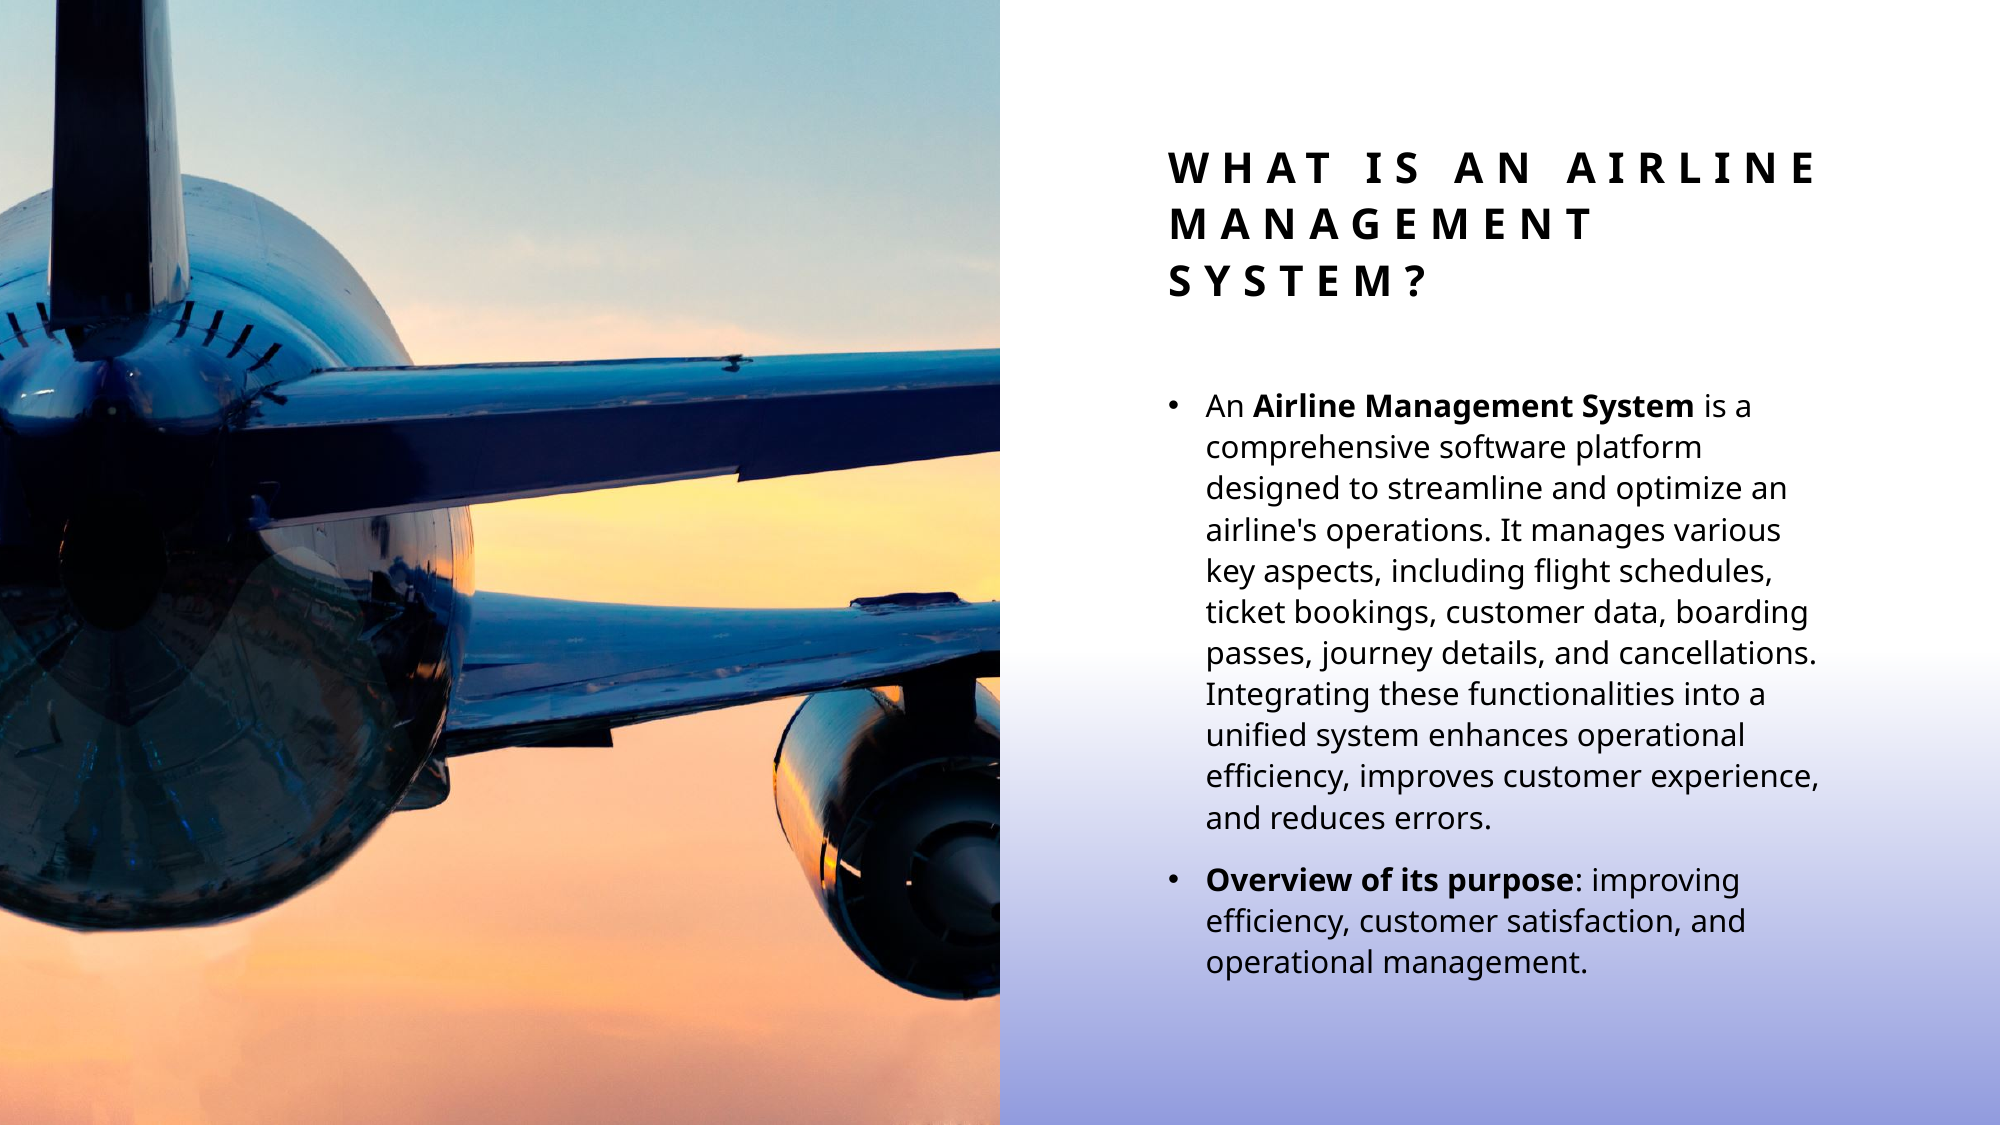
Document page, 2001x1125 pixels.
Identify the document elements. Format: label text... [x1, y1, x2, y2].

picture [0, 0, 1000, 1125]
list An Airline Management System is a comprehensive software platform designed to streamline and optimize an airline's operations. It manages various key aspects, including flight schedules, ticket bookings, customer data, boarding passes, journey details, and cancellations. Integrating these functionalities into a unified system enhances operational efficiency, improves customer experience, and reduces errors. Overview of its purpose: improving efficiency, customer satisfaction, and operational management. [1153, 375, 1846, 1000]
title What is an Airline Management System? [1153, 125, 1847, 313]
